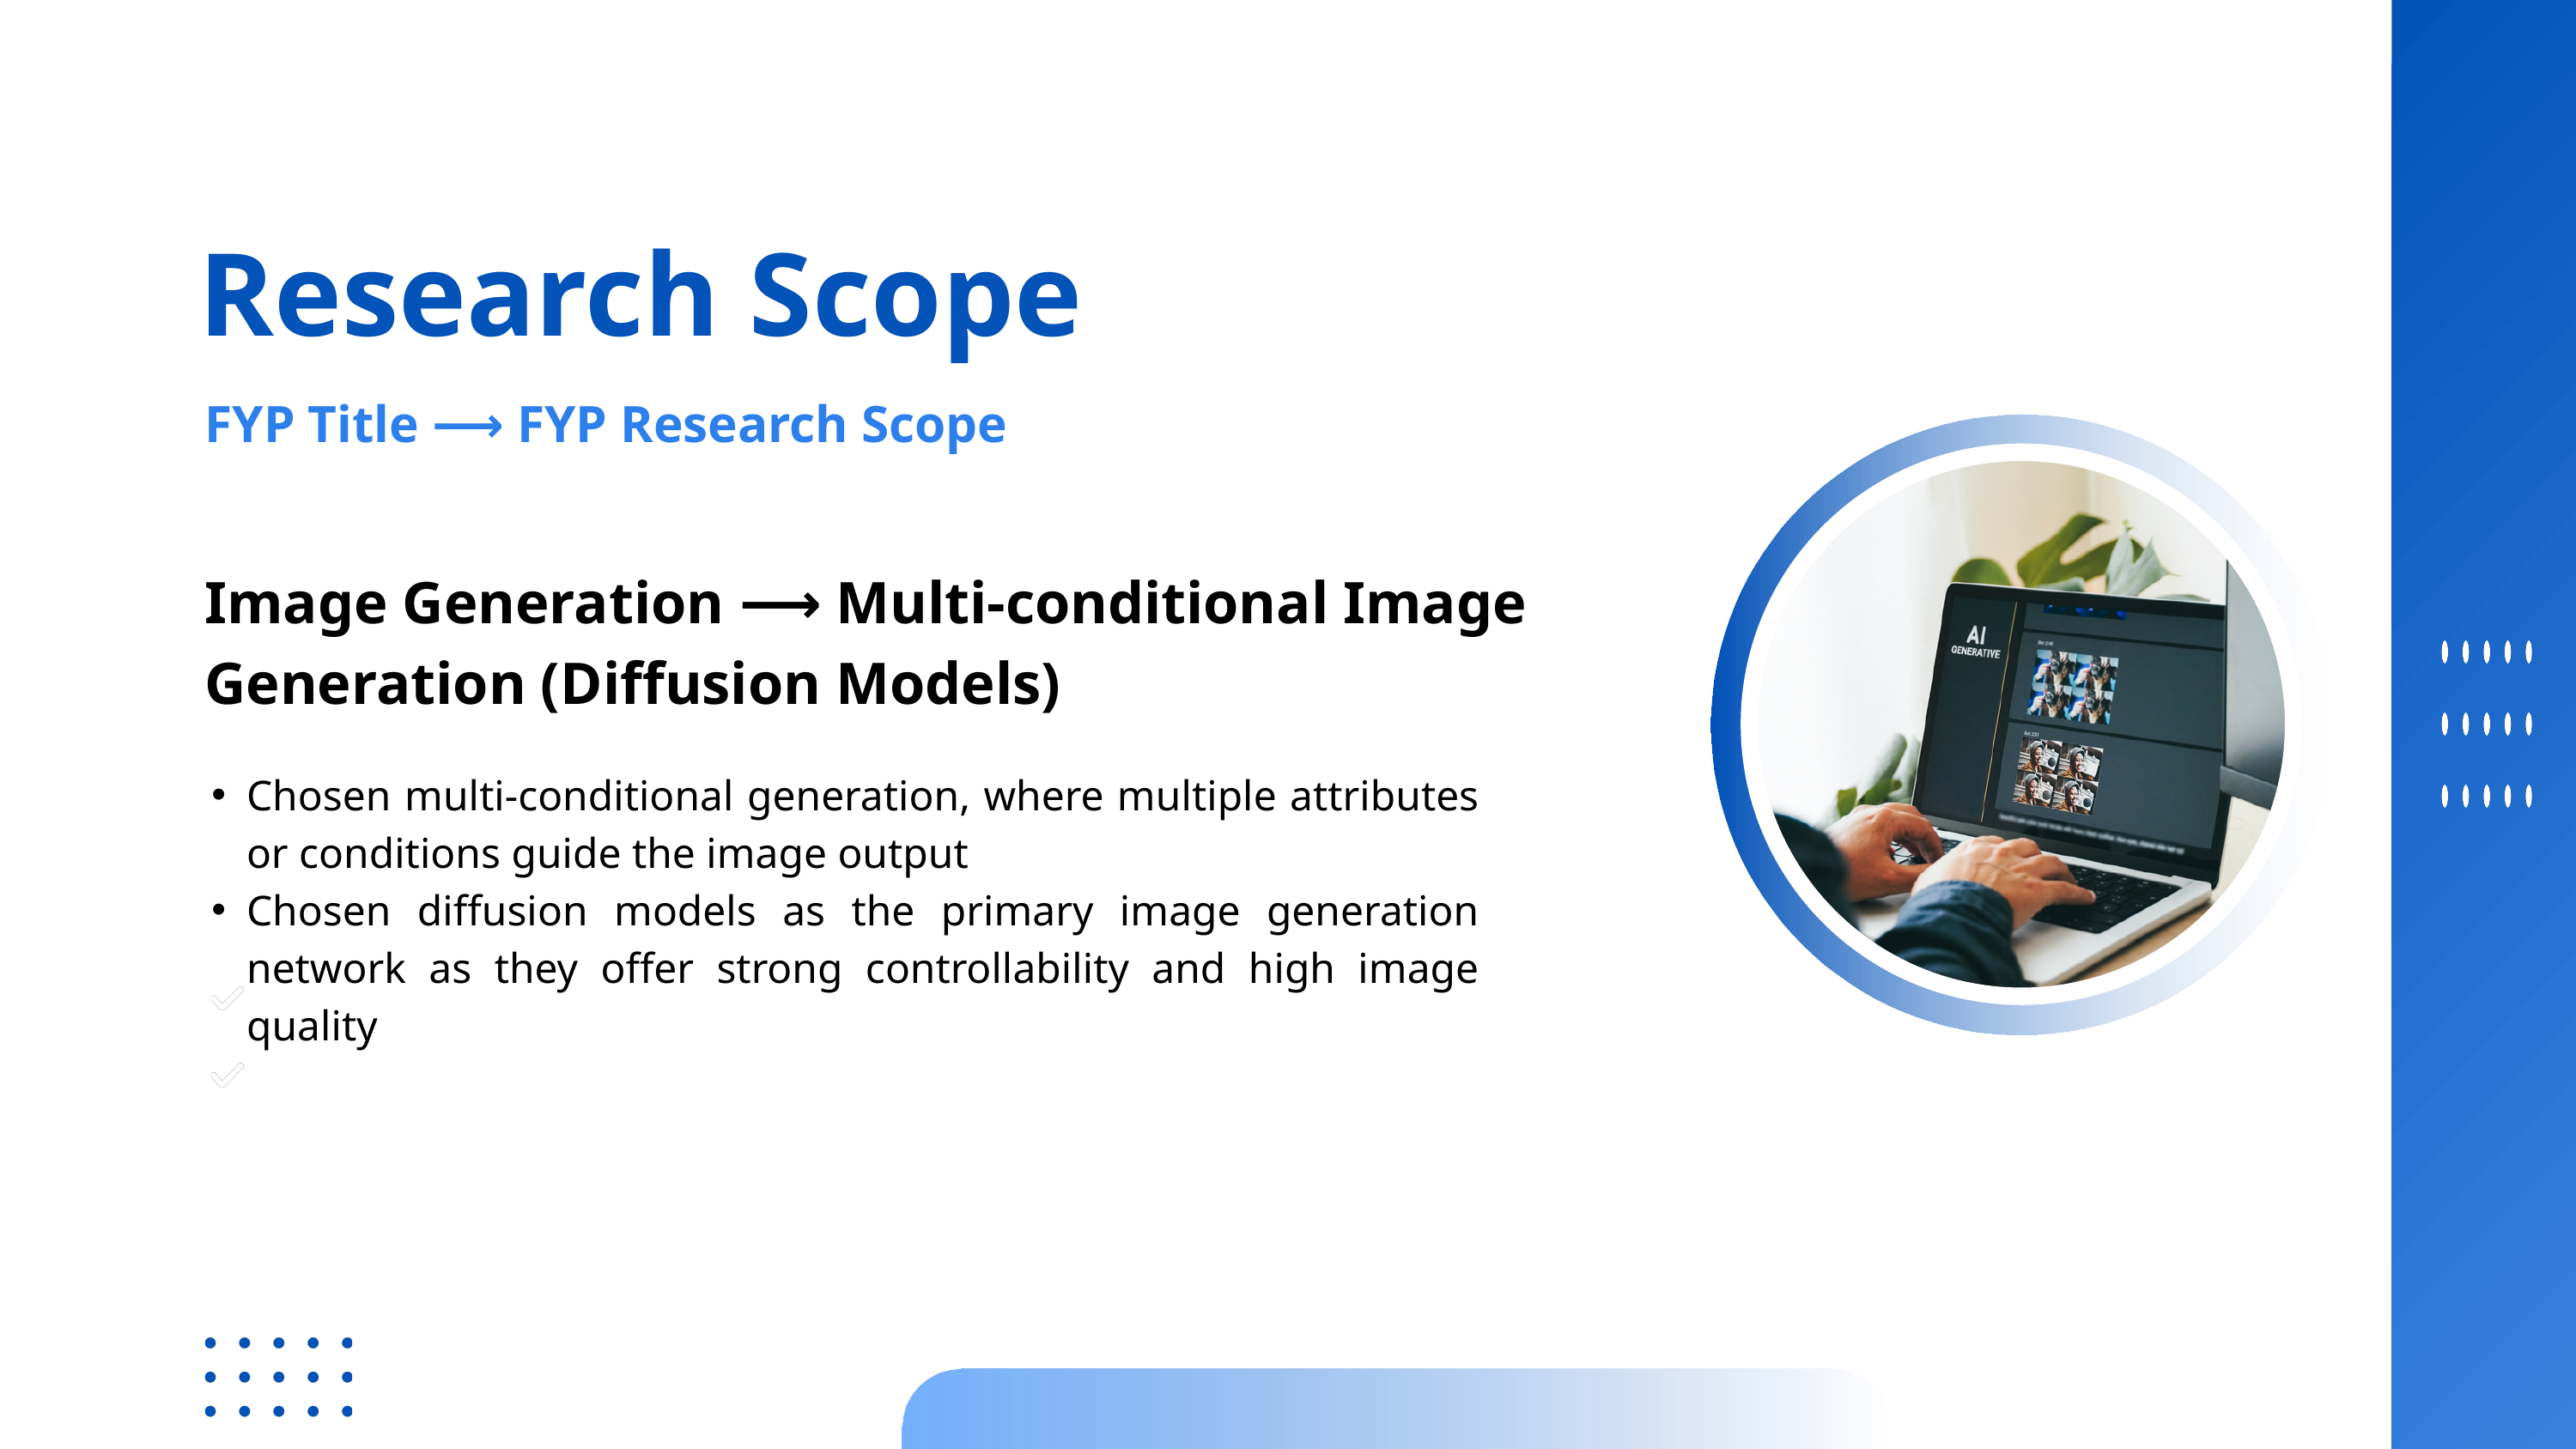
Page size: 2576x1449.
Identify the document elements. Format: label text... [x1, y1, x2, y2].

text_box FYP Title ⟶ FYP Research Scope [204, 387, 1453, 453]
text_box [1710, 413, 2333, 1035]
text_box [902, 1368, 1892, 1449]
text_box Research Scope [198, 227, 1236, 360]
text_box Image Generation ⟶ Multi-conditional Image Generation (Diffusion Models) [204, 555, 1552, 716]
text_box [1749, 452, 2294, 997]
text_box Chosen multi-conditional generation, where multiple attributes or conditions guide the image output Chosen diffusion models as the primary image generation network as they offer strong controllability and high image quality [176, 761, 1481, 1049]
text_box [2391, 0, 2576, 1449]
text_box [204, 1337, 353, 1418]
text_box [210, 1063, 245, 1088]
